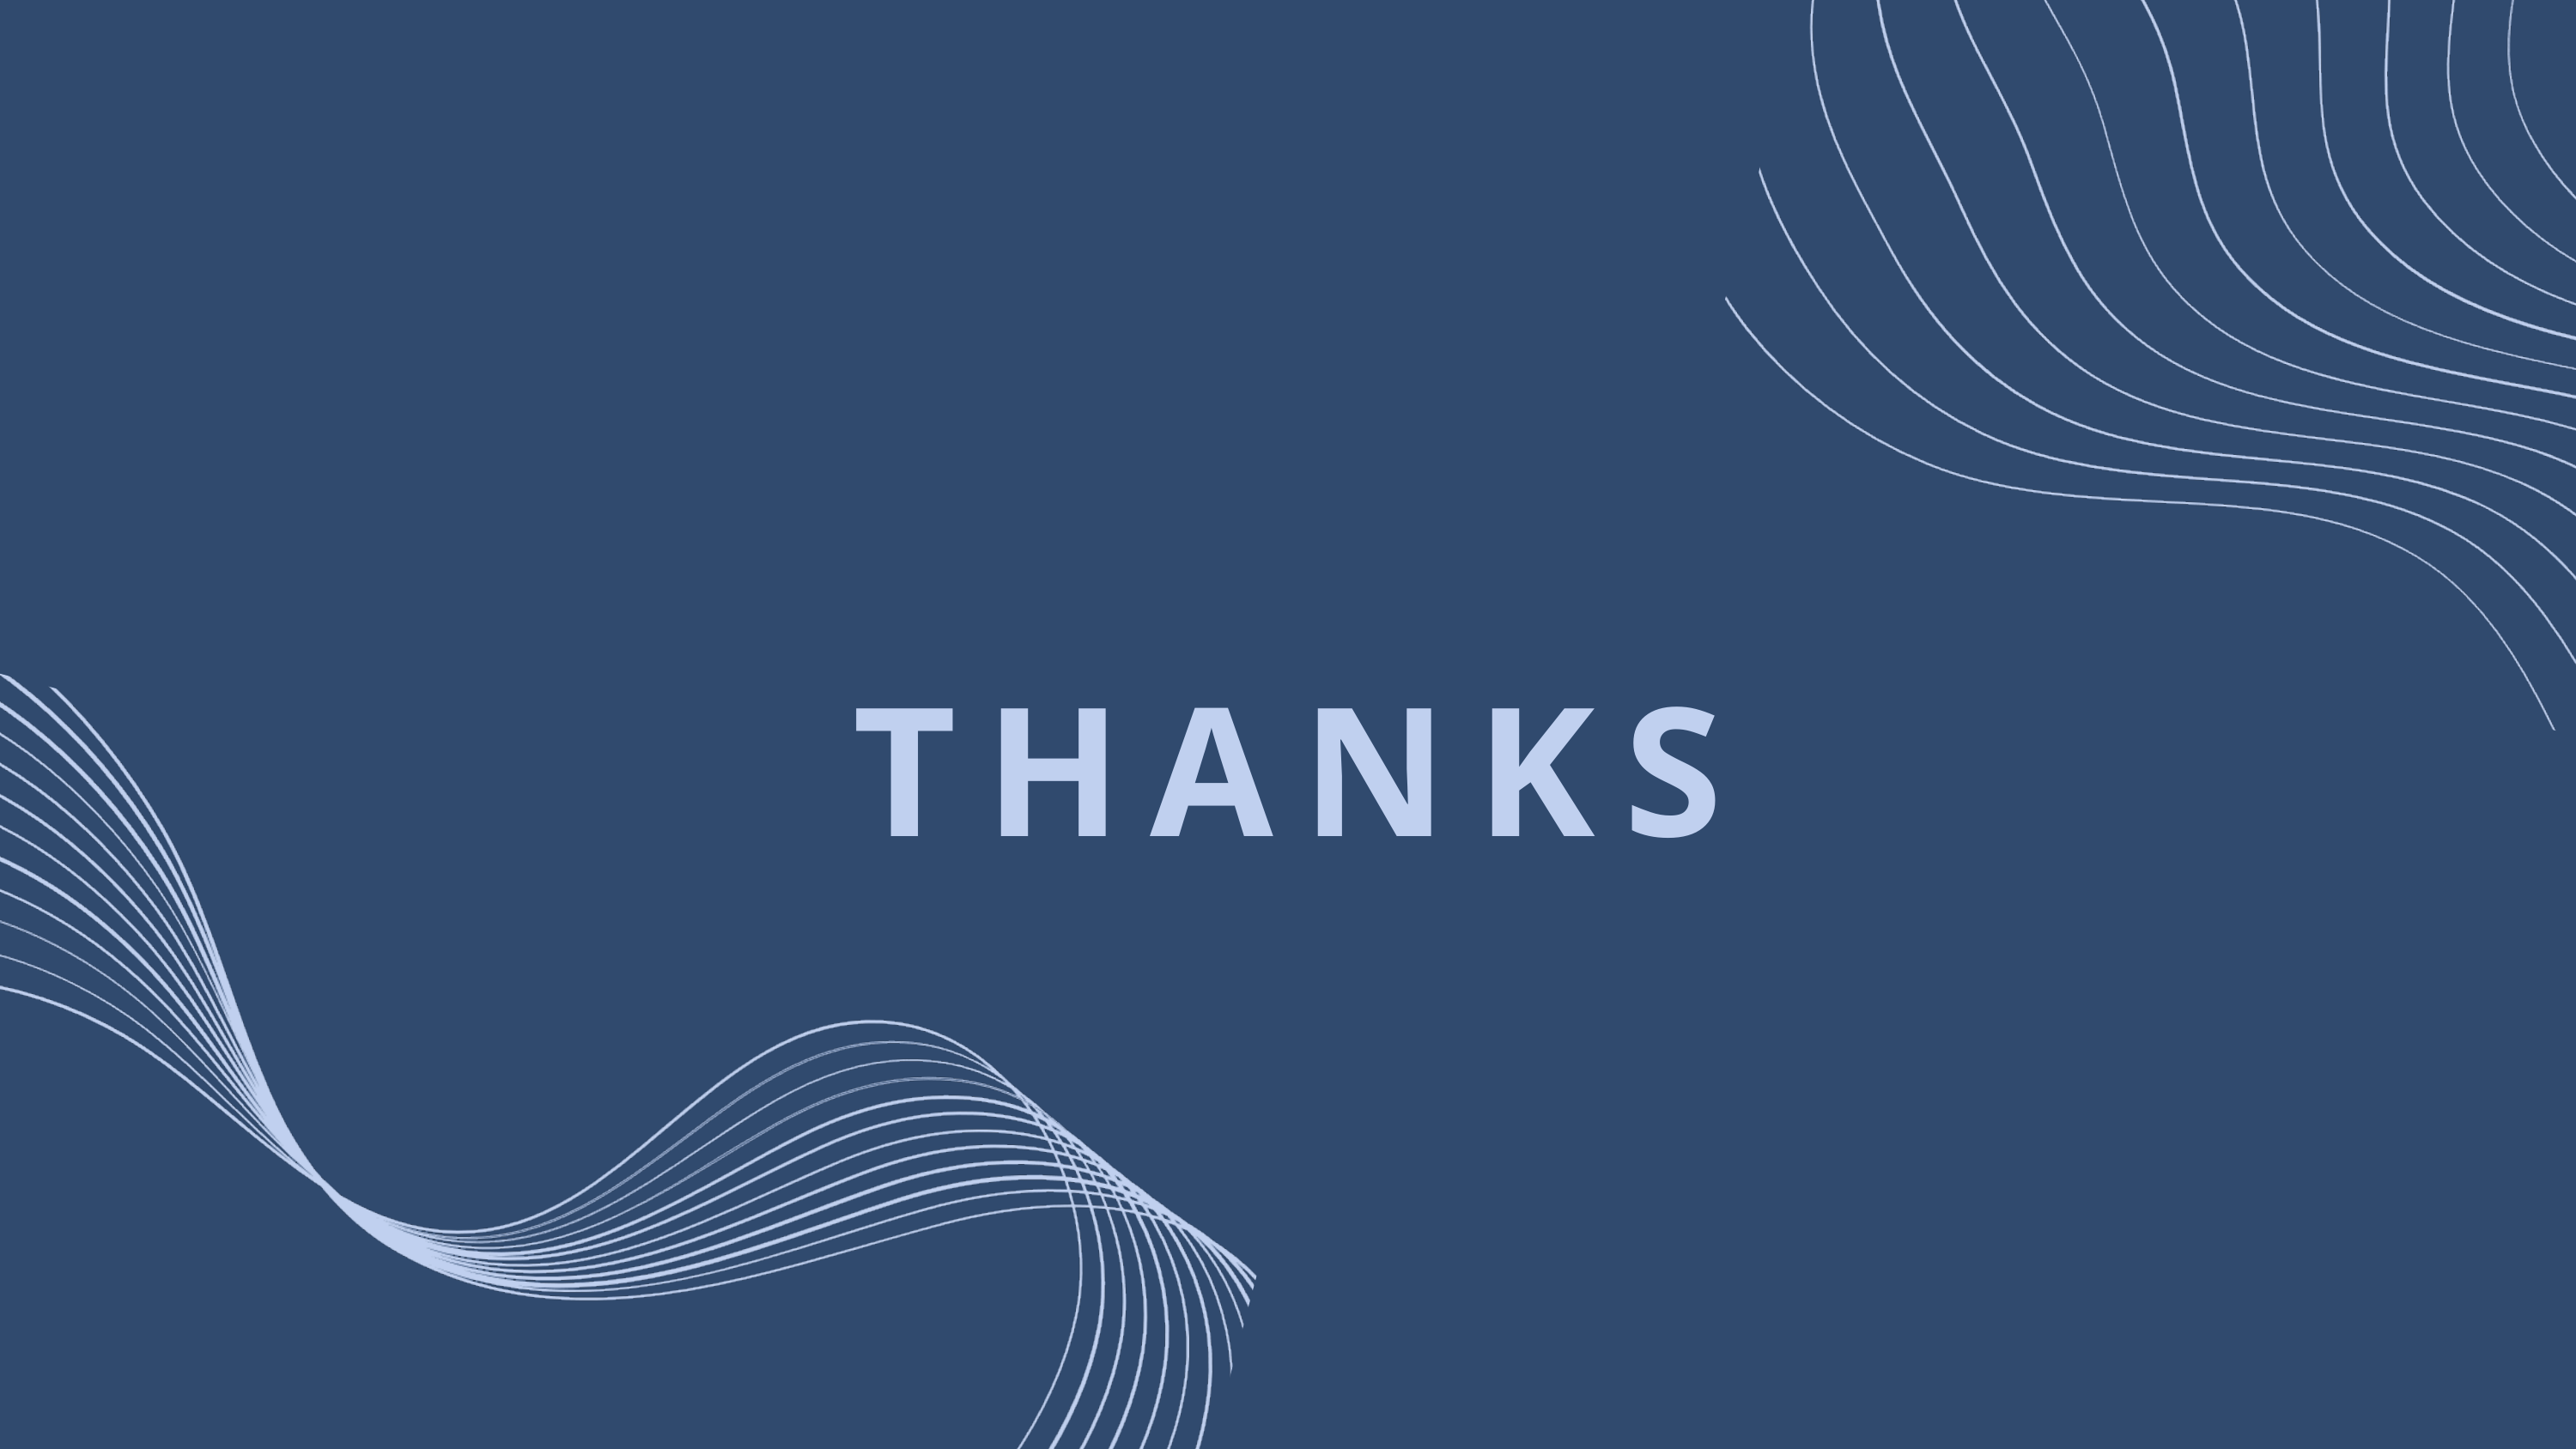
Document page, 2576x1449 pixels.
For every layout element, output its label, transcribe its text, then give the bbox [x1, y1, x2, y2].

text_box [1673, 0, 2576, 737]
text_box [0, 673, 1324, 1449]
text_box THANKS [428, 466, 2148, 873]
